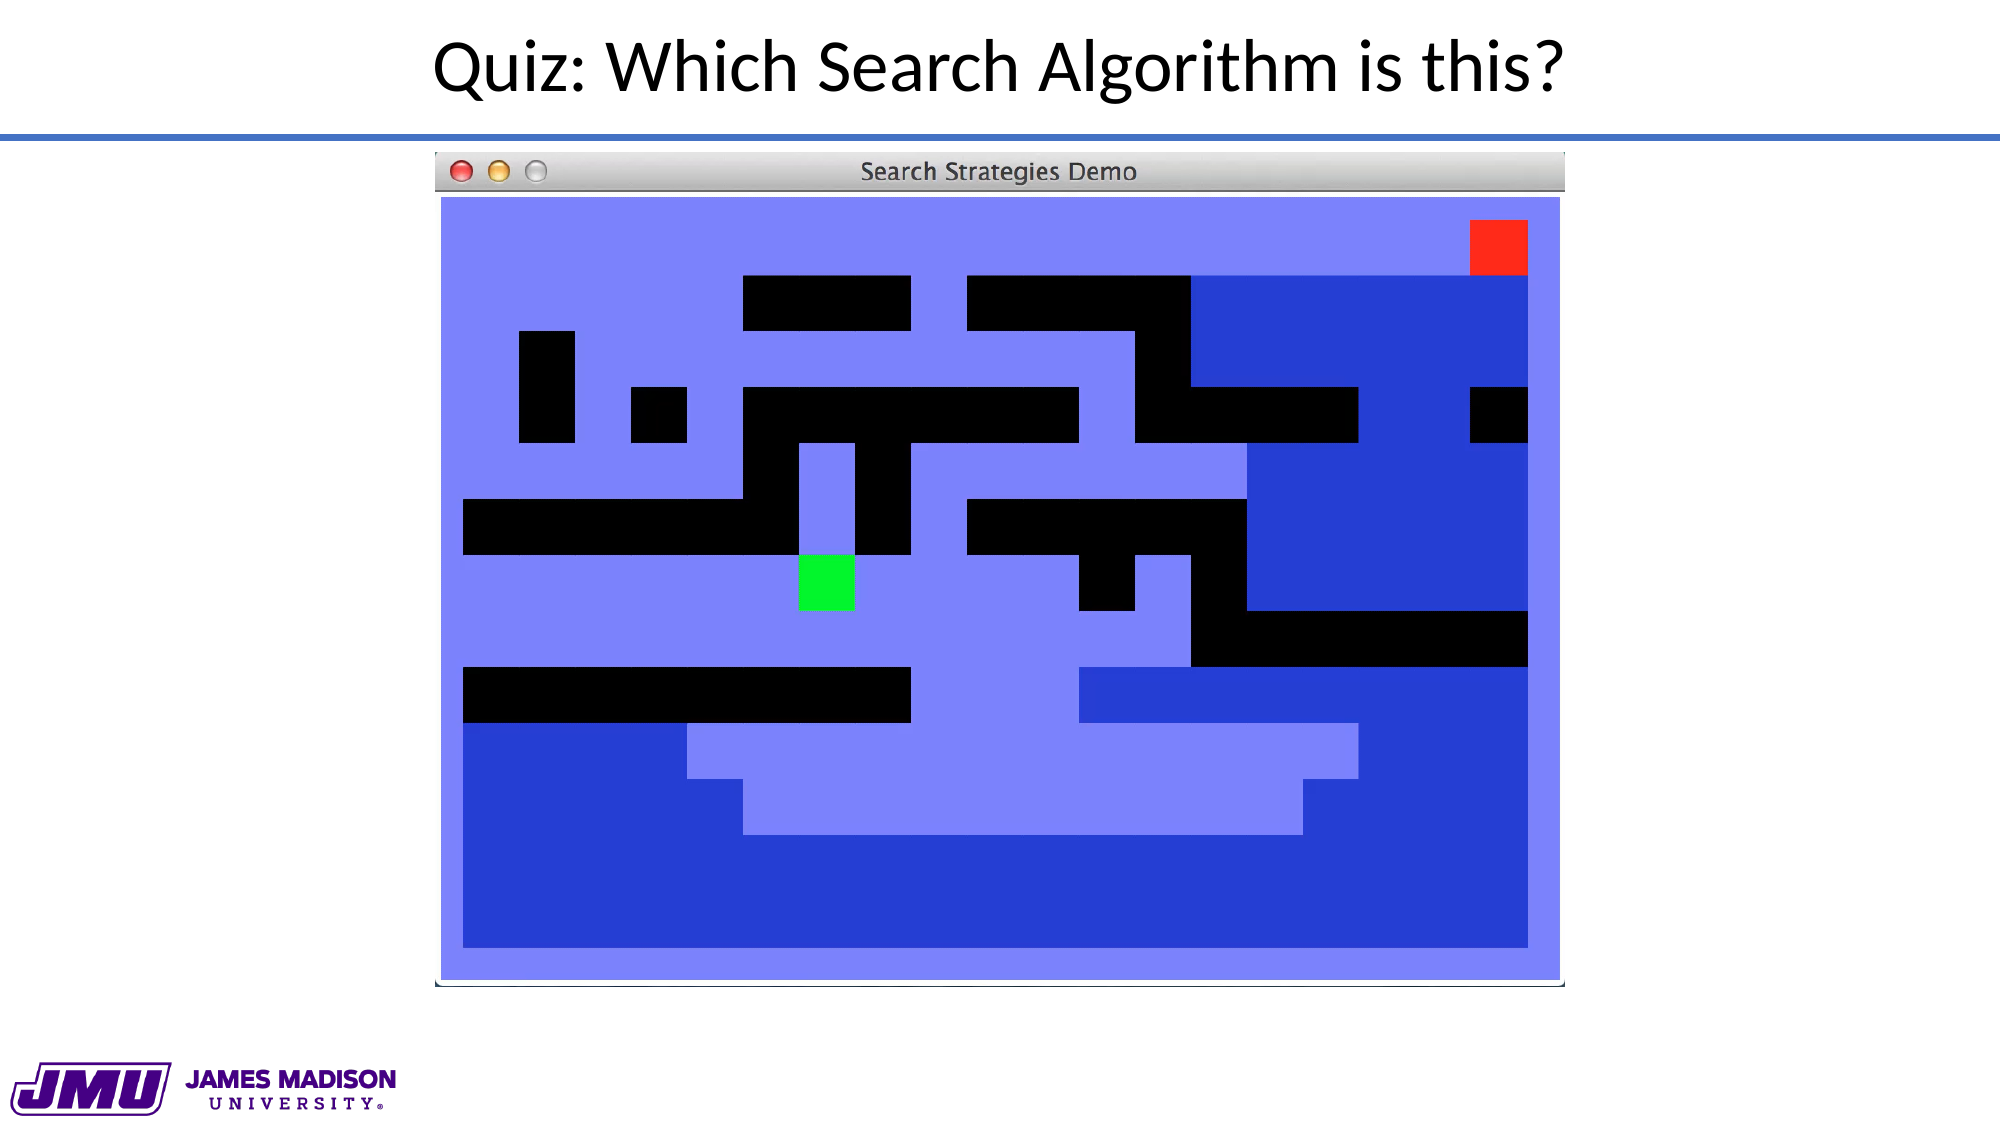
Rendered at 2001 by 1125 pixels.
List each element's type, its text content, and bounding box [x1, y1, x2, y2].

title Quiz: Which Search Algorithm is this? [0, 0, 2000, 137]
picture [0, 1042, 410, 1125]
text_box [434, 151, 1566, 988]
